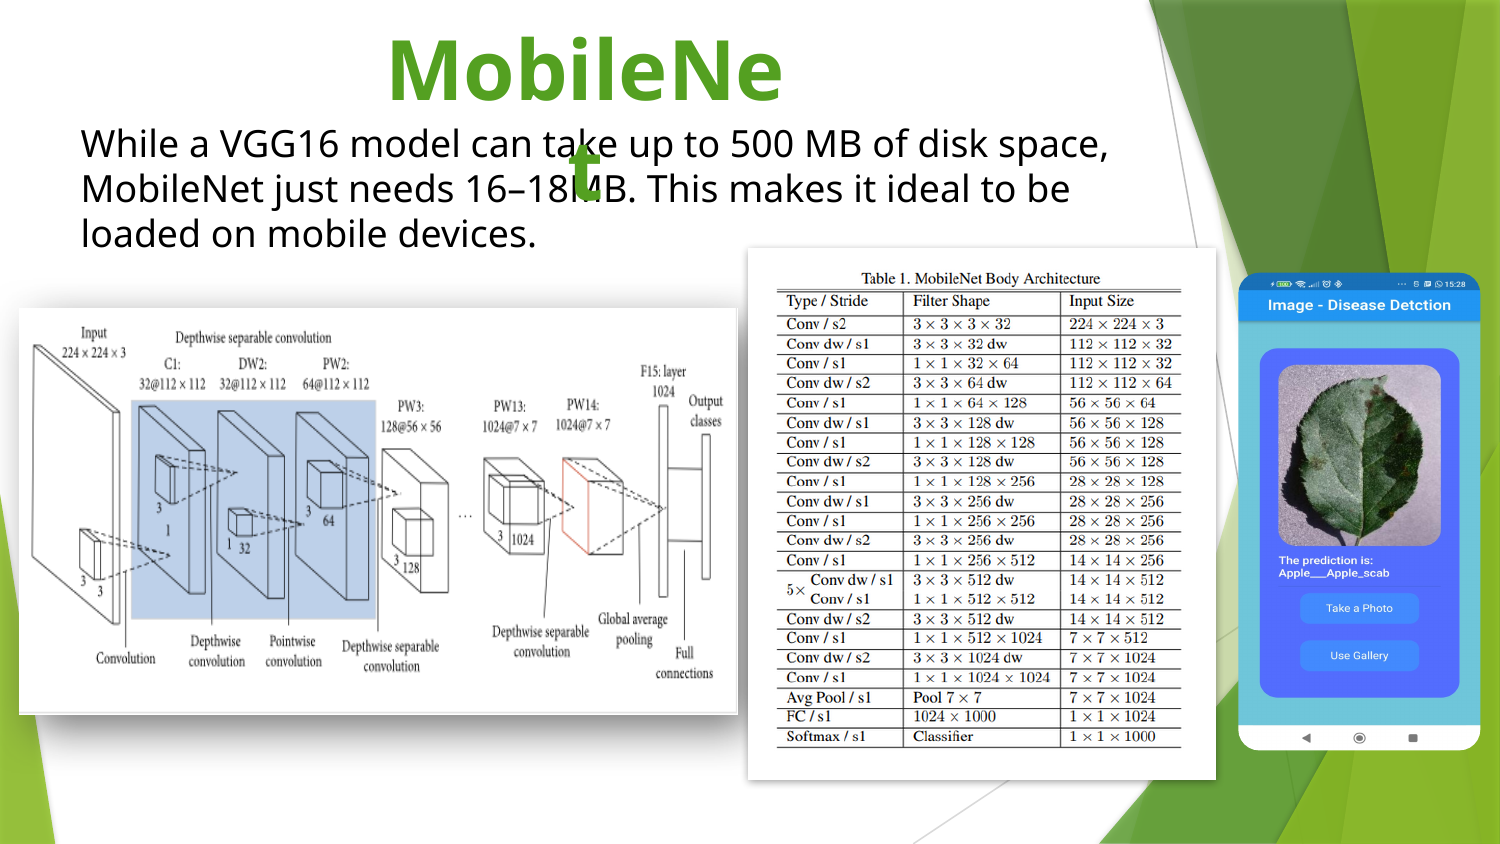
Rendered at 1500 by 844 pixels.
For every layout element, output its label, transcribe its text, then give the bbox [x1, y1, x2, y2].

picture [19, 307, 738, 716]
text_box While a VGG16 model can take up to 500 MB of disk space, MobileNet just needs 16–18MB. This makes it ideal to be loaded on mobile devices. [65, 112, 1182, 262]
picture [1237, 272, 1481, 751]
picture [762, 262, 1203, 766]
text_box MobileNet [356, 9, 815, 225]
